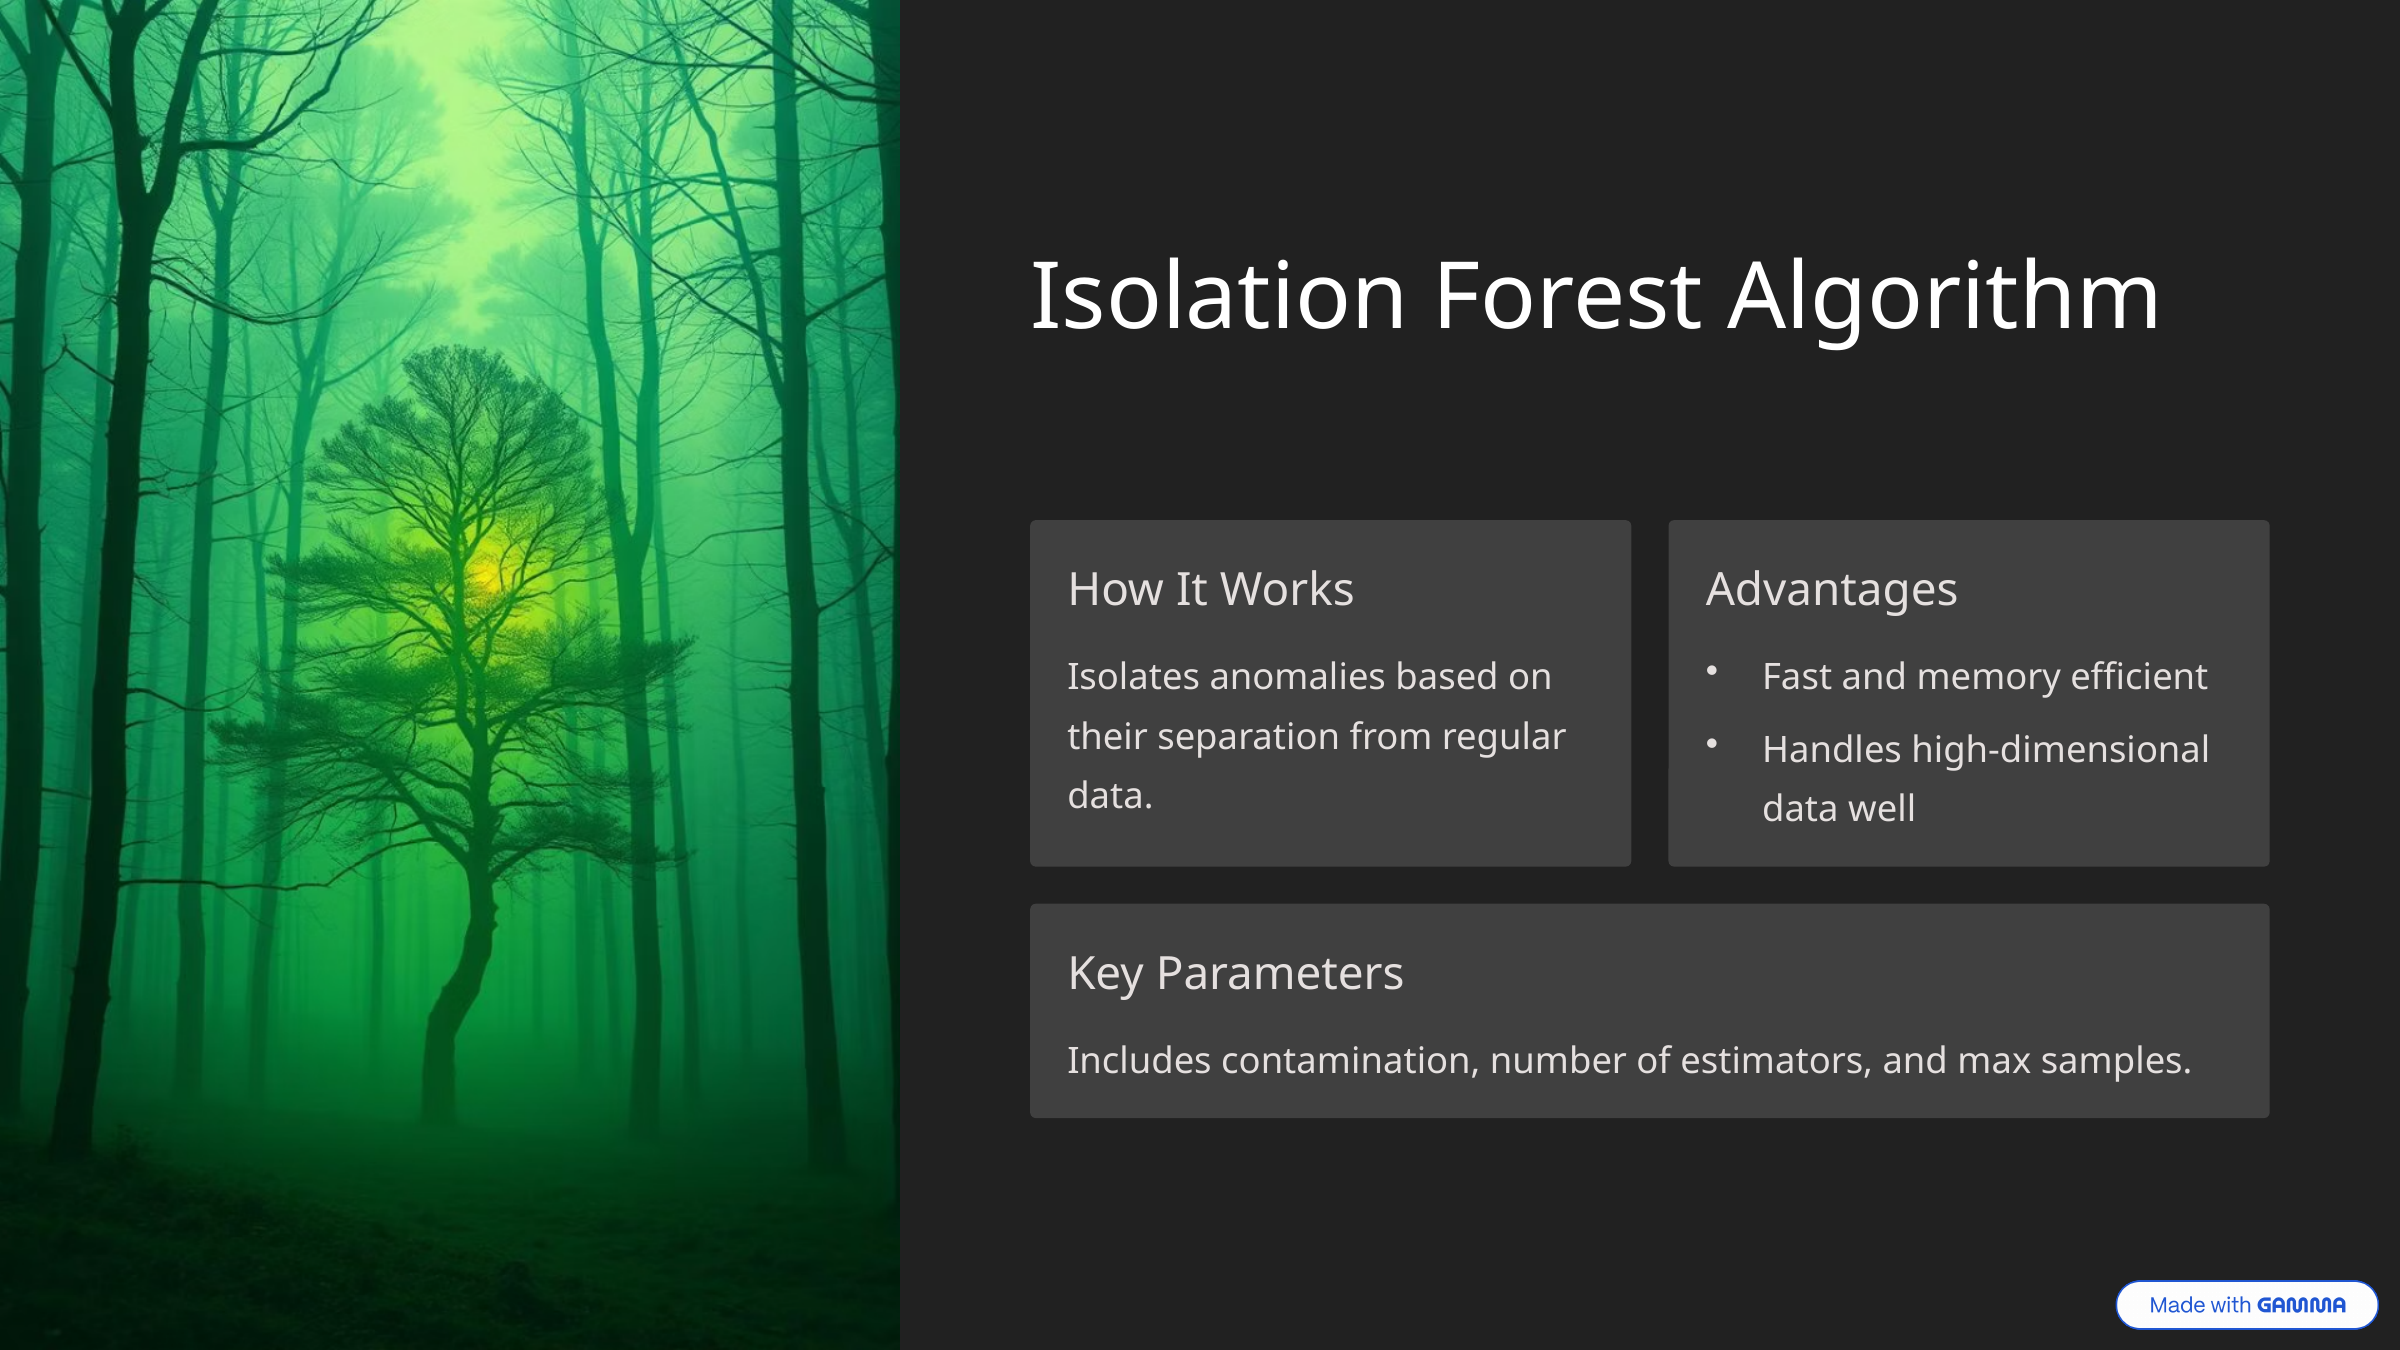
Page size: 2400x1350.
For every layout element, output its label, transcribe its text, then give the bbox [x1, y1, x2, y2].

picture [2106, 1271, 2389, 1339]
text_box Handles high-dimensional data well [1705, 710, 2233, 830]
text_box [1030, 903, 2270, 1119]
text_box Isolation Forest Algorithm [1030, 231, 2270, 465]
text_box How It Works [1067, 557, 1533, 616]
text_box Key Parameters [1067, 940, 1533, 1000]
text_box Fast and memory efficient [1705, 637, 2233, 698]
text_box [1030, 520, 1632, 867]
picture [0, 0, 900, 1350]
text_box [1668, 520, 2270, 867]
text_box Includes contamination, number of estimators, and max samples. [1067, 1021, 2233, 1081]
text_box Isolates anomalies based on their separation from regular data. [1067, 637, 1595, 817]
text_box Advantages [1705, 557, 2171, 616]
